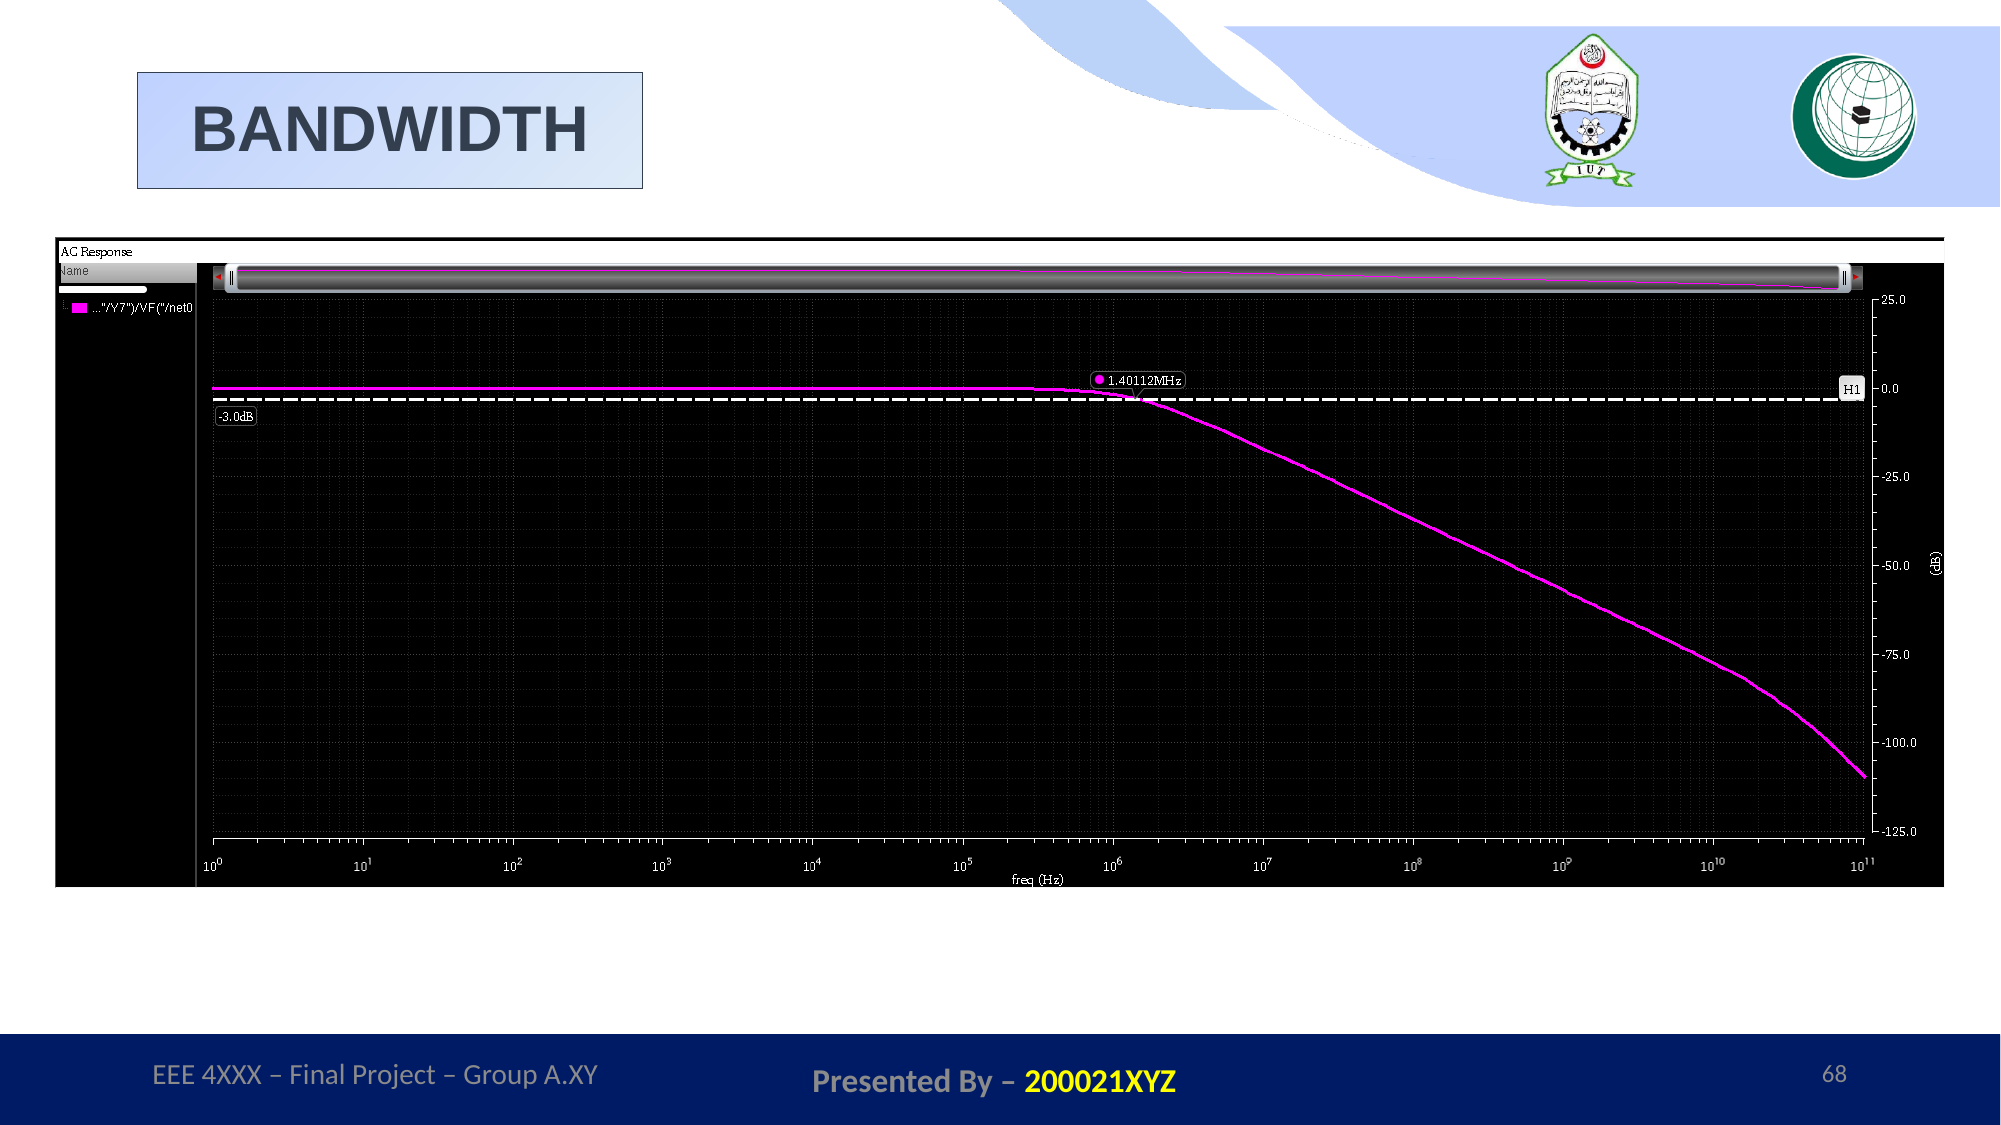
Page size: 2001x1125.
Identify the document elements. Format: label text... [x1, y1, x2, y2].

title BANDWIDTH [137, 72, 643, 189]
footer Presented By – 200021XYZ [662, 1042, 1338, 1103]
picture [992, 0, 2000, 218]
slide_number 68 [1412, 1042, 1863, 1103]
picture [55, 237, 1945, 888]
slide_number EEE 4XXX – Final Project – Group A.XY [137, 1042, 622, 1103]
